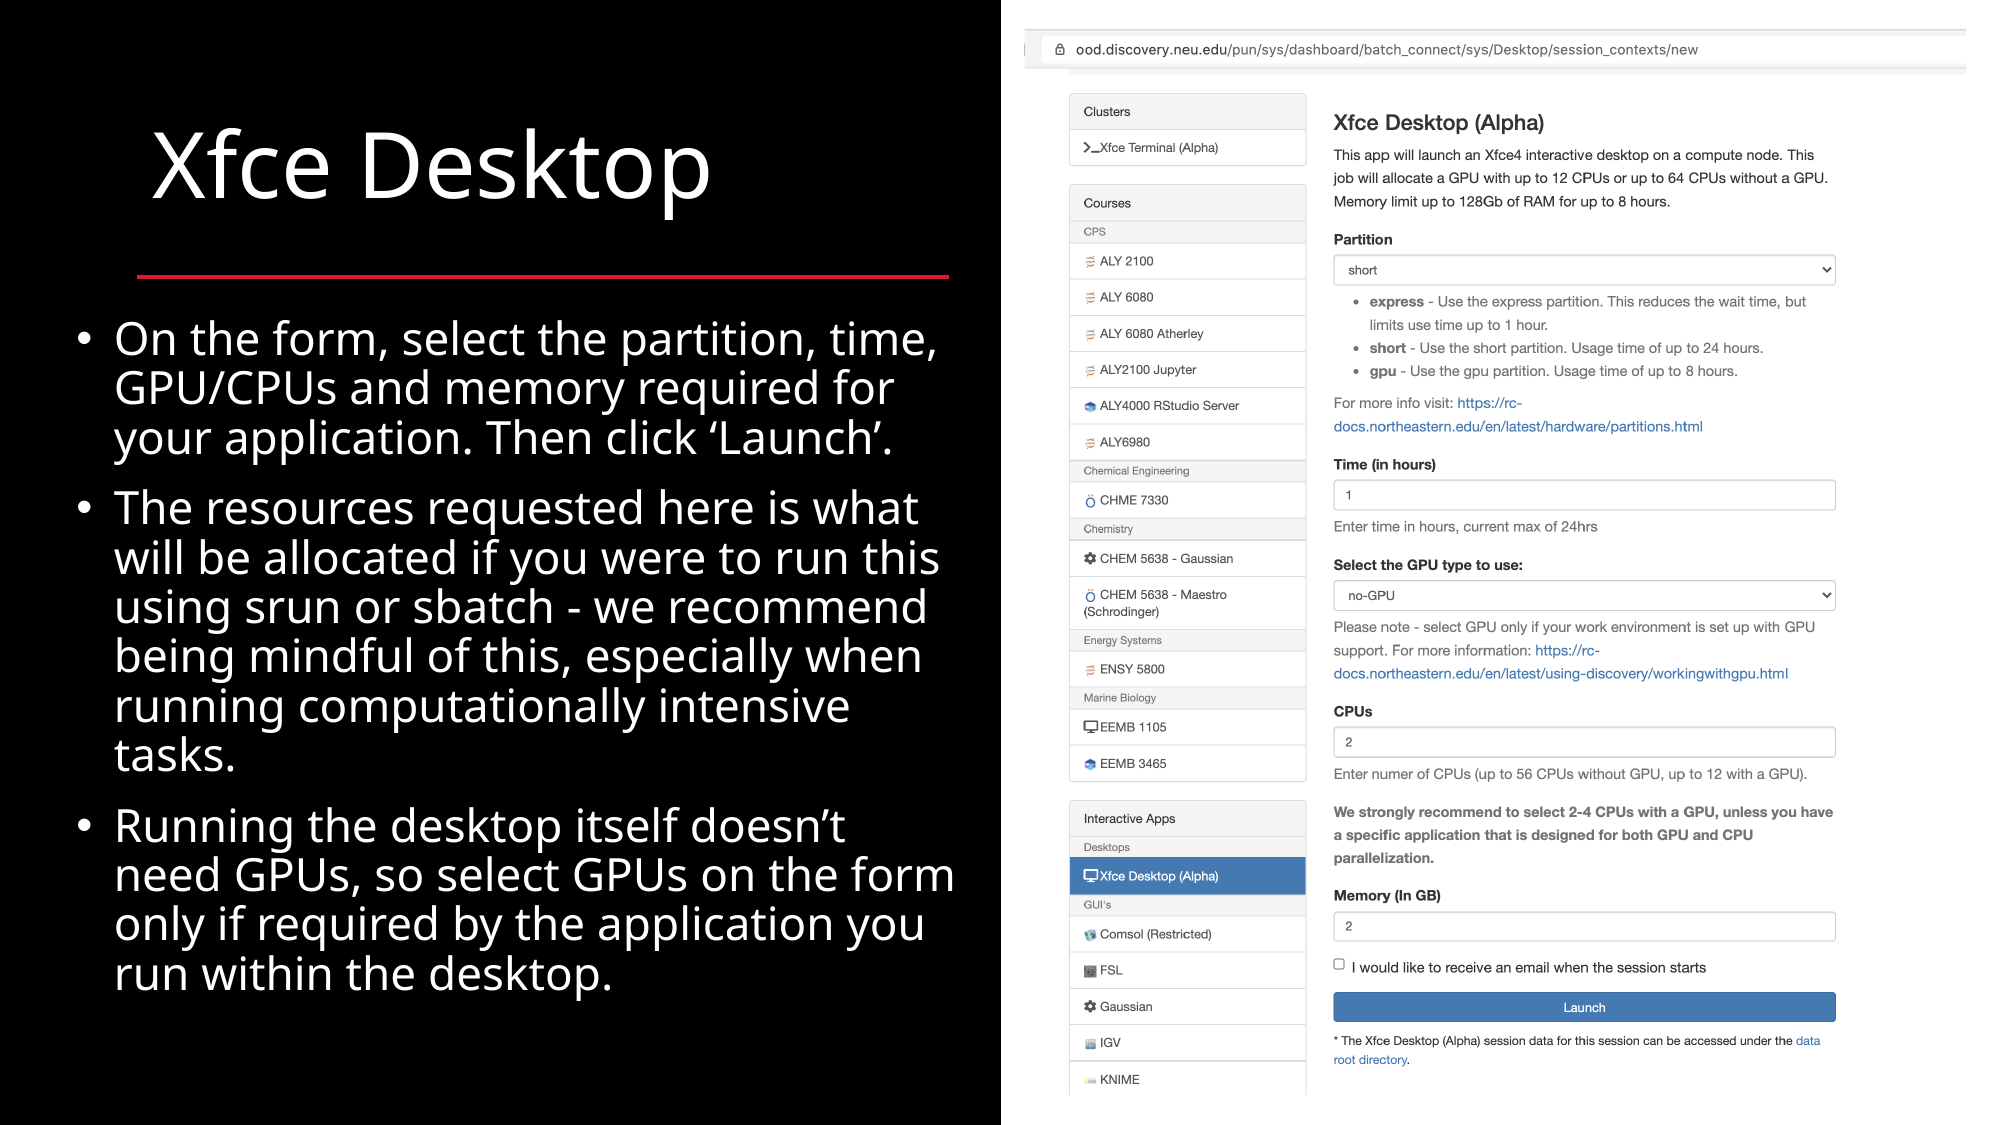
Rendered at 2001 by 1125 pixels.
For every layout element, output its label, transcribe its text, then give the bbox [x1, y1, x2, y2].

list On the form, select the partition, time, GPU/CPUs and memory required for your application. Then click ‘Launch’. The resources requested here is what will be allocated if you were to run this using srun or sbatch - we recommend being mindful of this, especially when running computationally intensive tasks. Running the desktop itself doesn’t need GPUs, so select GPUs on the form only if required by the application you run within the desktop. [61, 308, 976, 1096]
title Xfce Desktop [137, 59, 949, 278]
picture [1024, 29, 1967, 1095]
